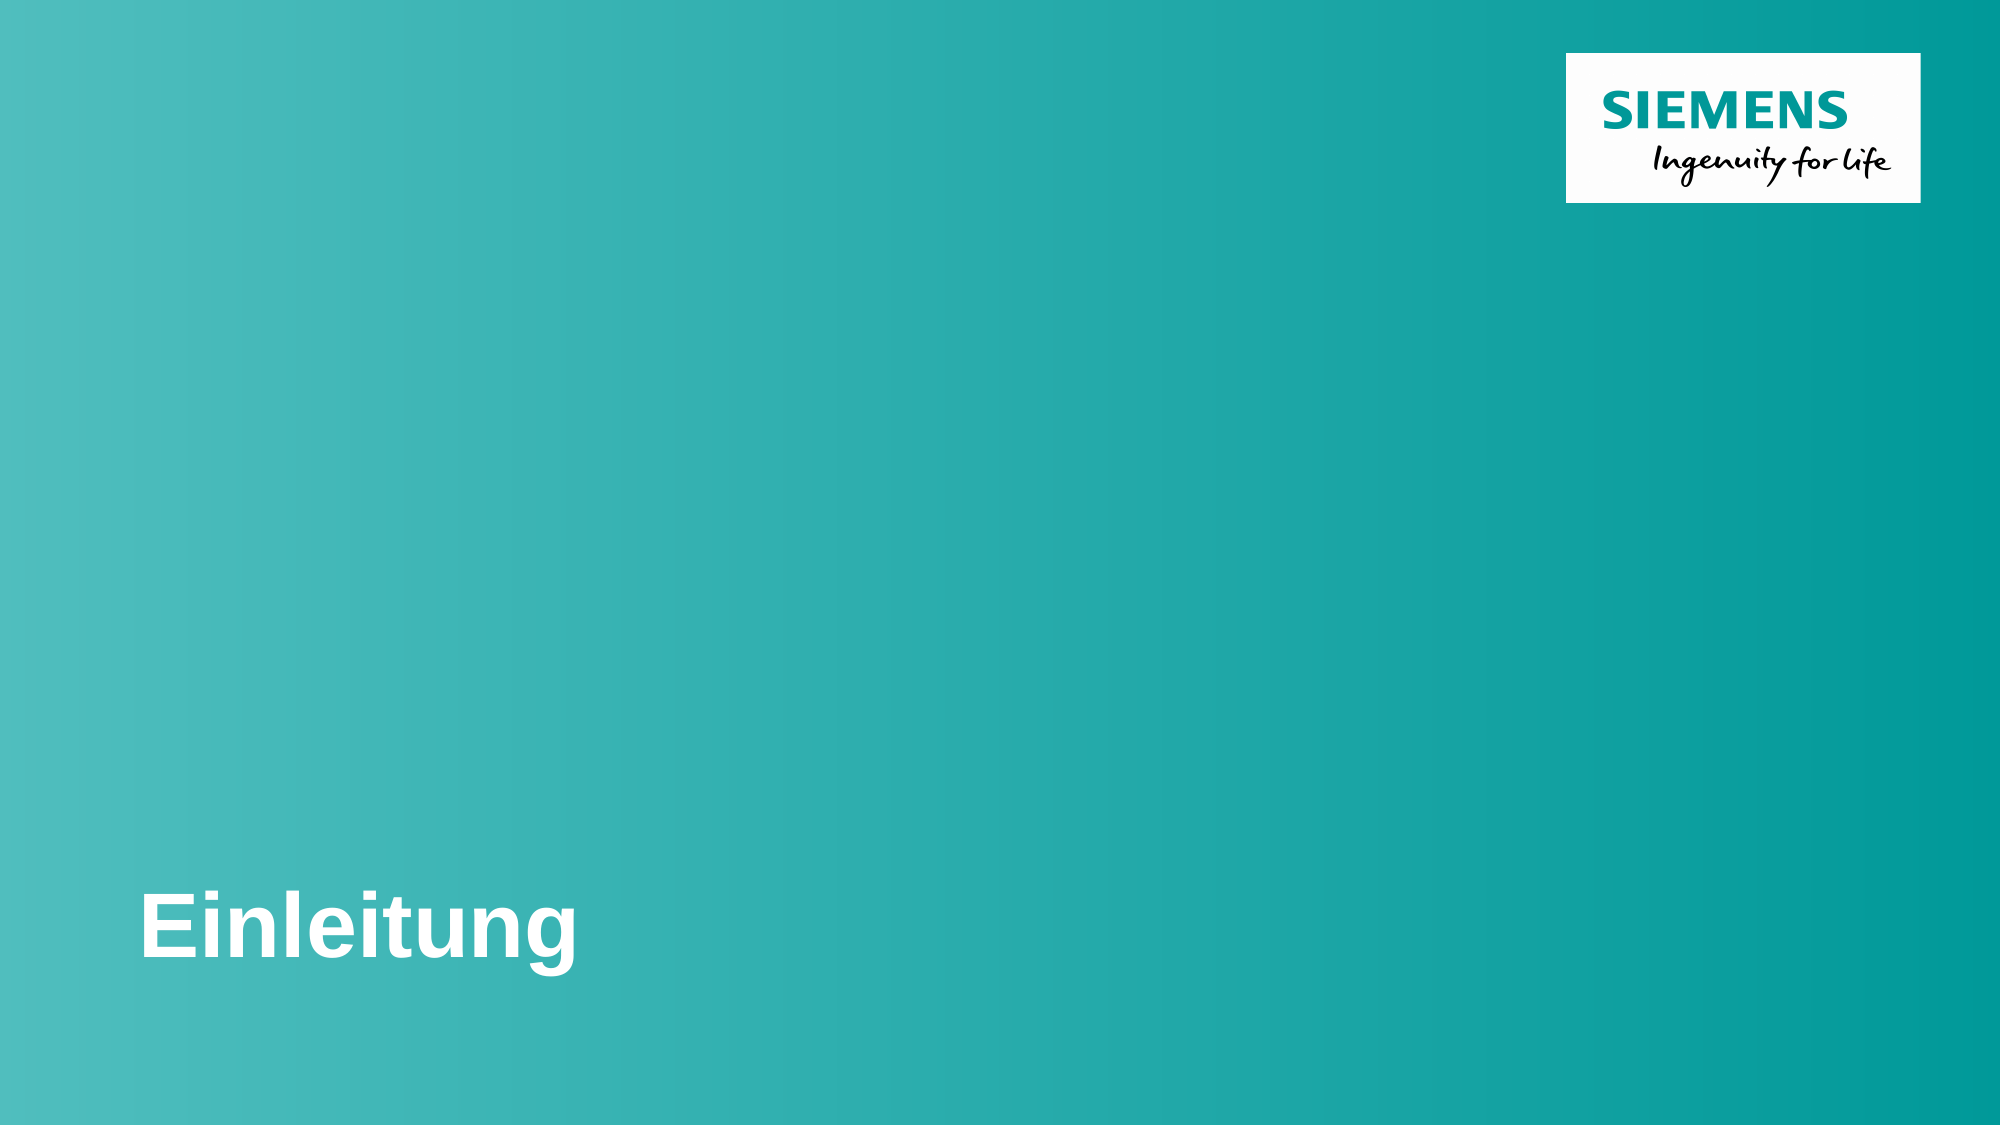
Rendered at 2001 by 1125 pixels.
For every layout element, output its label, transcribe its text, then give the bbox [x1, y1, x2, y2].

picture [1566, 53, 1921, 203]
title Einleitung [102, 849, 1166, 1012]
